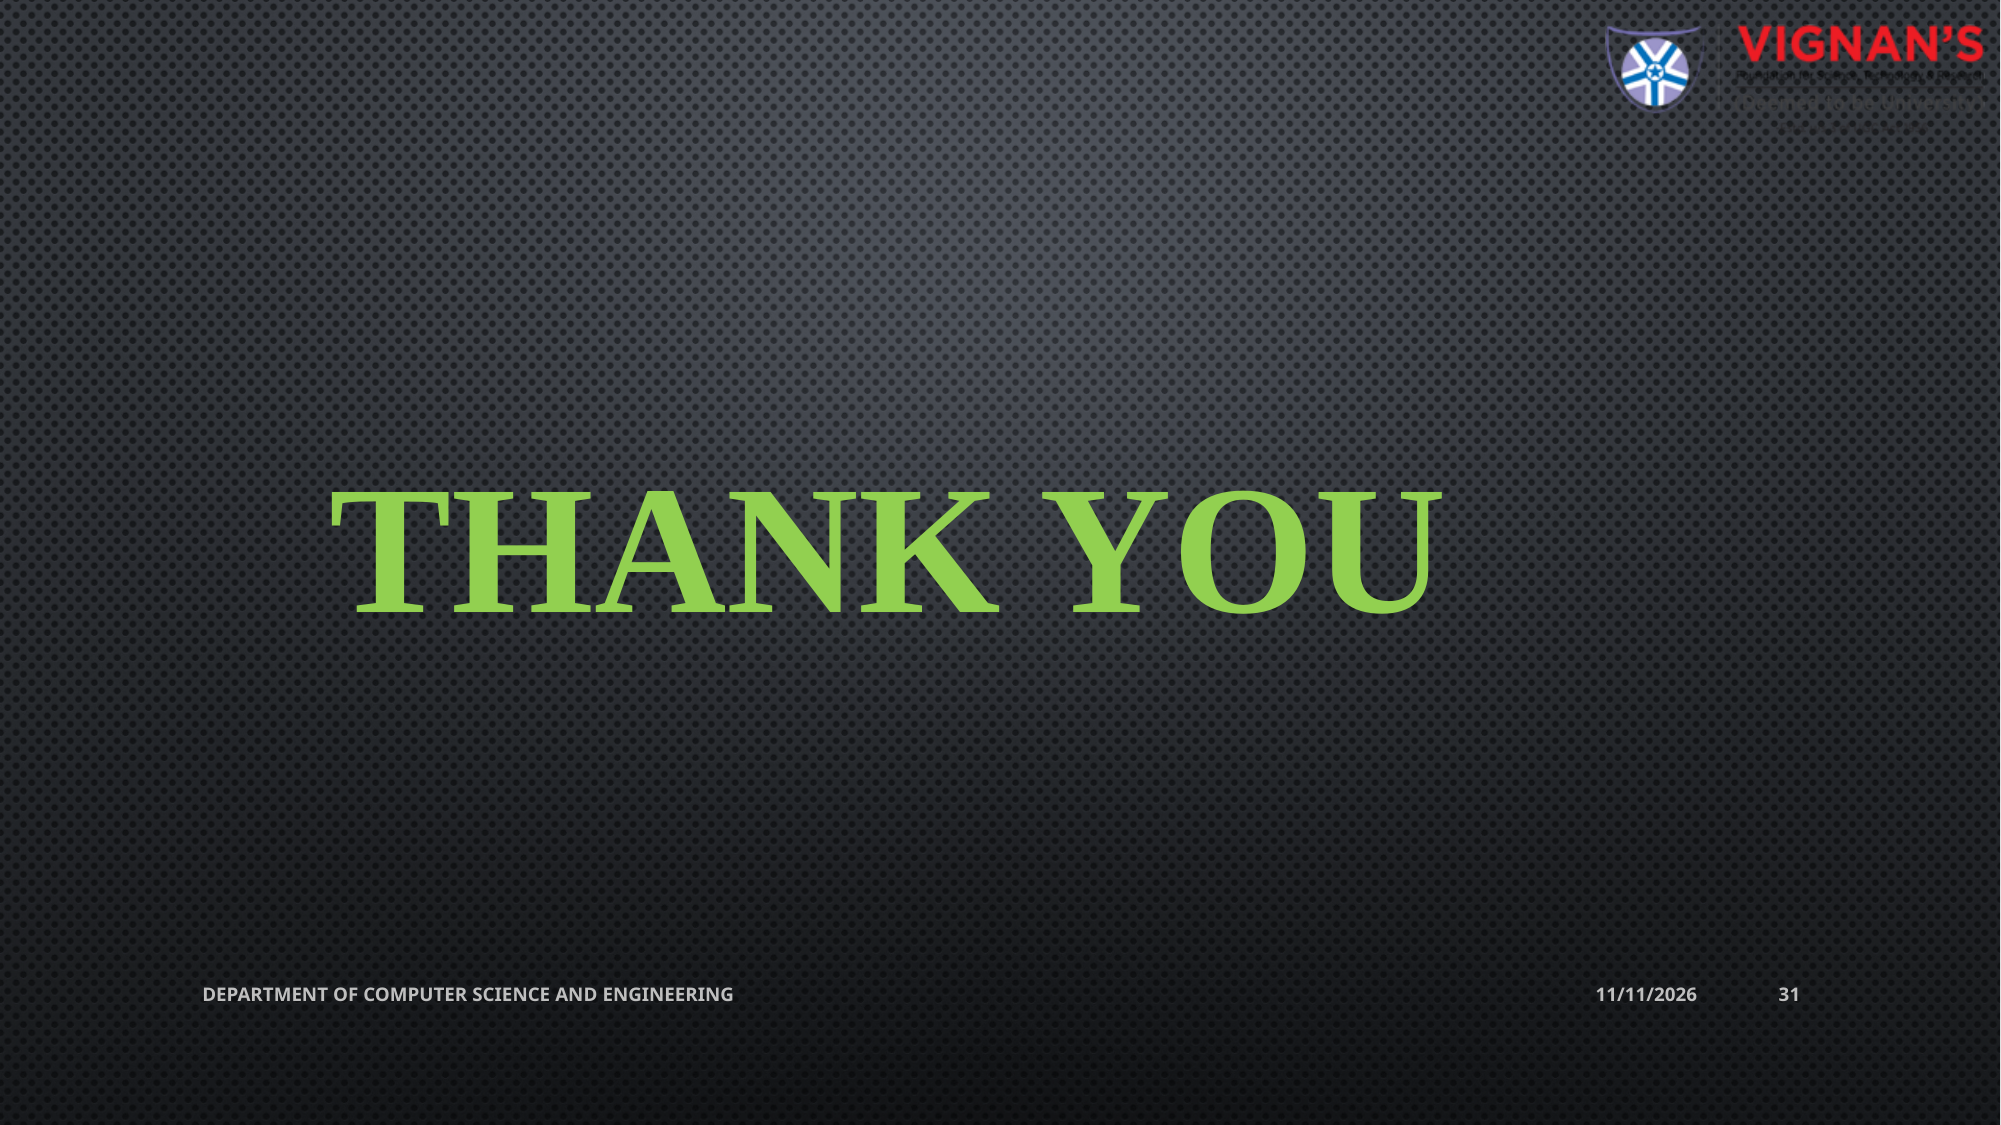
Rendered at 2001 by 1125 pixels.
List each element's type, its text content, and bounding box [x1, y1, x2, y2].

title THANK YOU [314, 354, 1940, 723]
picture [1595, 22, 2000, 134]
footer DEPARTMENT OF COMPUTER SCIENCE AND ENGINEERING [187, 965, 1425, 1025]
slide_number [1449, 965, 1713, 1025]
slide_number 31 [1724, 965, 1816, 1025]
